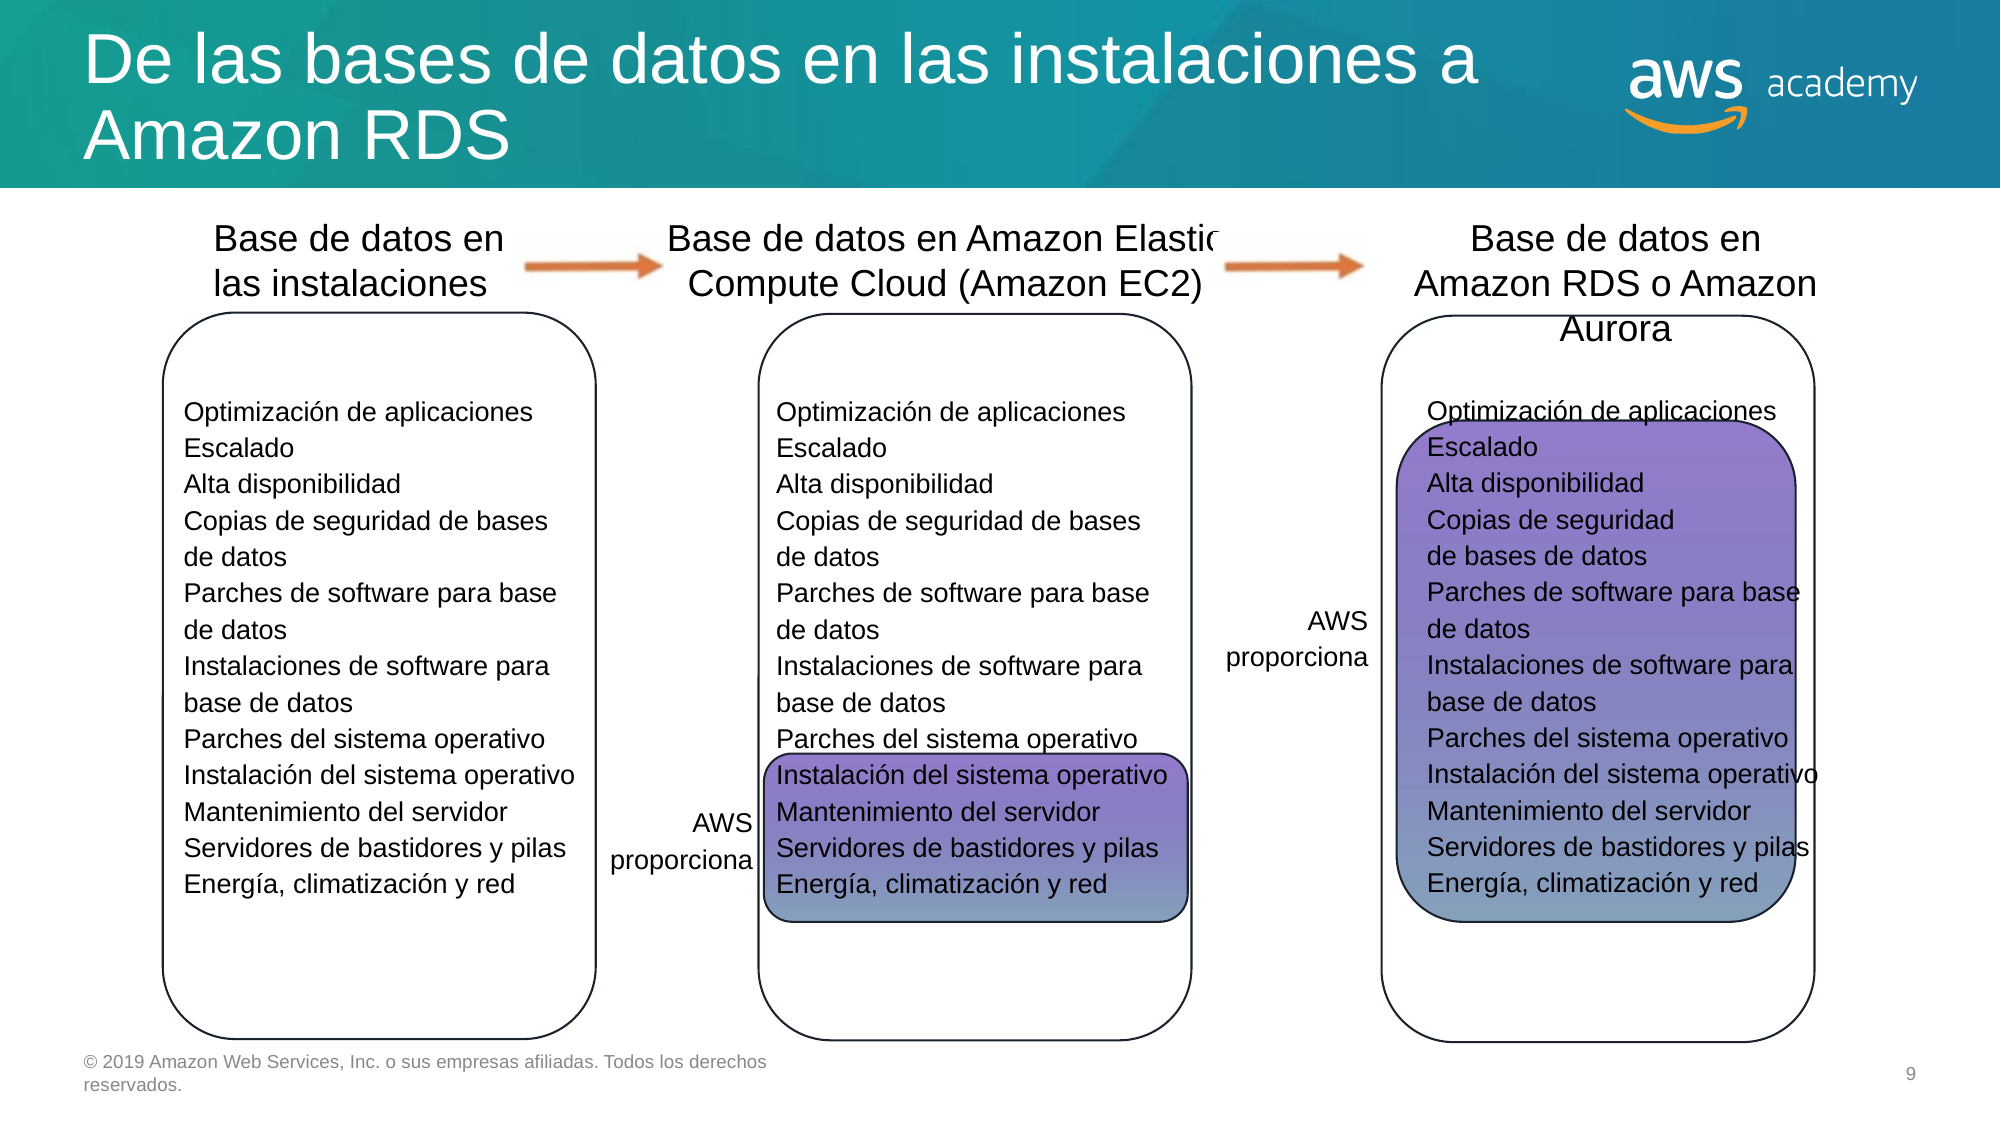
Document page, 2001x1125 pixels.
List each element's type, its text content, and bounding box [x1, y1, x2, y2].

text_box [767, 907, 1185, 922]
picture [512, 232, 664, 287]
text_box Base de datos en Amazon Elastic Compute Cloud (Amazon EC2) [637, 206, 1254, 312]
text_box Base de datos en las instalaciones [198, 206, 623, 312]
text_box AWS proporciona [1199, 592, 1381, 680]
text_box Optimización de aplicaciones Escalado Alta disponibilidad Copias de seguridad de bases de datos Parches de software para base de datos Instalaciones de software para base de datos Parches del sistema operativo Instalación del sistema operativo Mantenimiento del servidor Servidores de bastidores y pilas Energía, climatización y red [1411, 381, 1840, 906]
text_box AWS proporciona [592, 794, 761, 883]
text_box [758, 883, 1192, 1041]
slide_number ‹#› [1481, 1042, 1932, 1103]
text_box Base de datos en Amazon RDS o Amazon Aurora [1347, 206, 1884, 357]
text_box [1396, 445, 1411, 897]
picture [0, 0, 2000, 188]
text_box [758, 313, 1192, 794]
text_box [162, 312, 596, 1040]
title De las bases de datos en las instalaciones a Amazon RDS [68, 59, 1551, 138]
footer © 2019 Amazon Web Services, Inc. o sus empresas afiliadas. Todos los derechos reservados. [68, 1042, 875, 1103]
picture [1213, 232, 1365, 287]
text_box Optimización de aplicaciones Escalado Alta disponibilidad Copias de seguridad de bases de datos Parches de software para base de datos Instalaciones de software para base de datos Parches del sistema operativo Instalación del sistema operativo Mantenimiento del servidor Servidores de bastidores y pilas Energía, climatización y red [761, 382, 1195, 907]
text_box [1381, 315, 1815, 1043]
text_box [1420, 906, 1773, 922]
text_box Optimización de aplicaciones Escalado Alta disponibilidad Copias de seguridad de bases de datos Parches de software para base de datos Instalaciones de software para base de datos Parches del sistema operativo Instalación del sistema operativo Mantenimiento del servidor Servidores de bastidores y pilas Energía, climatización y red [168, 382, 596, 907]
